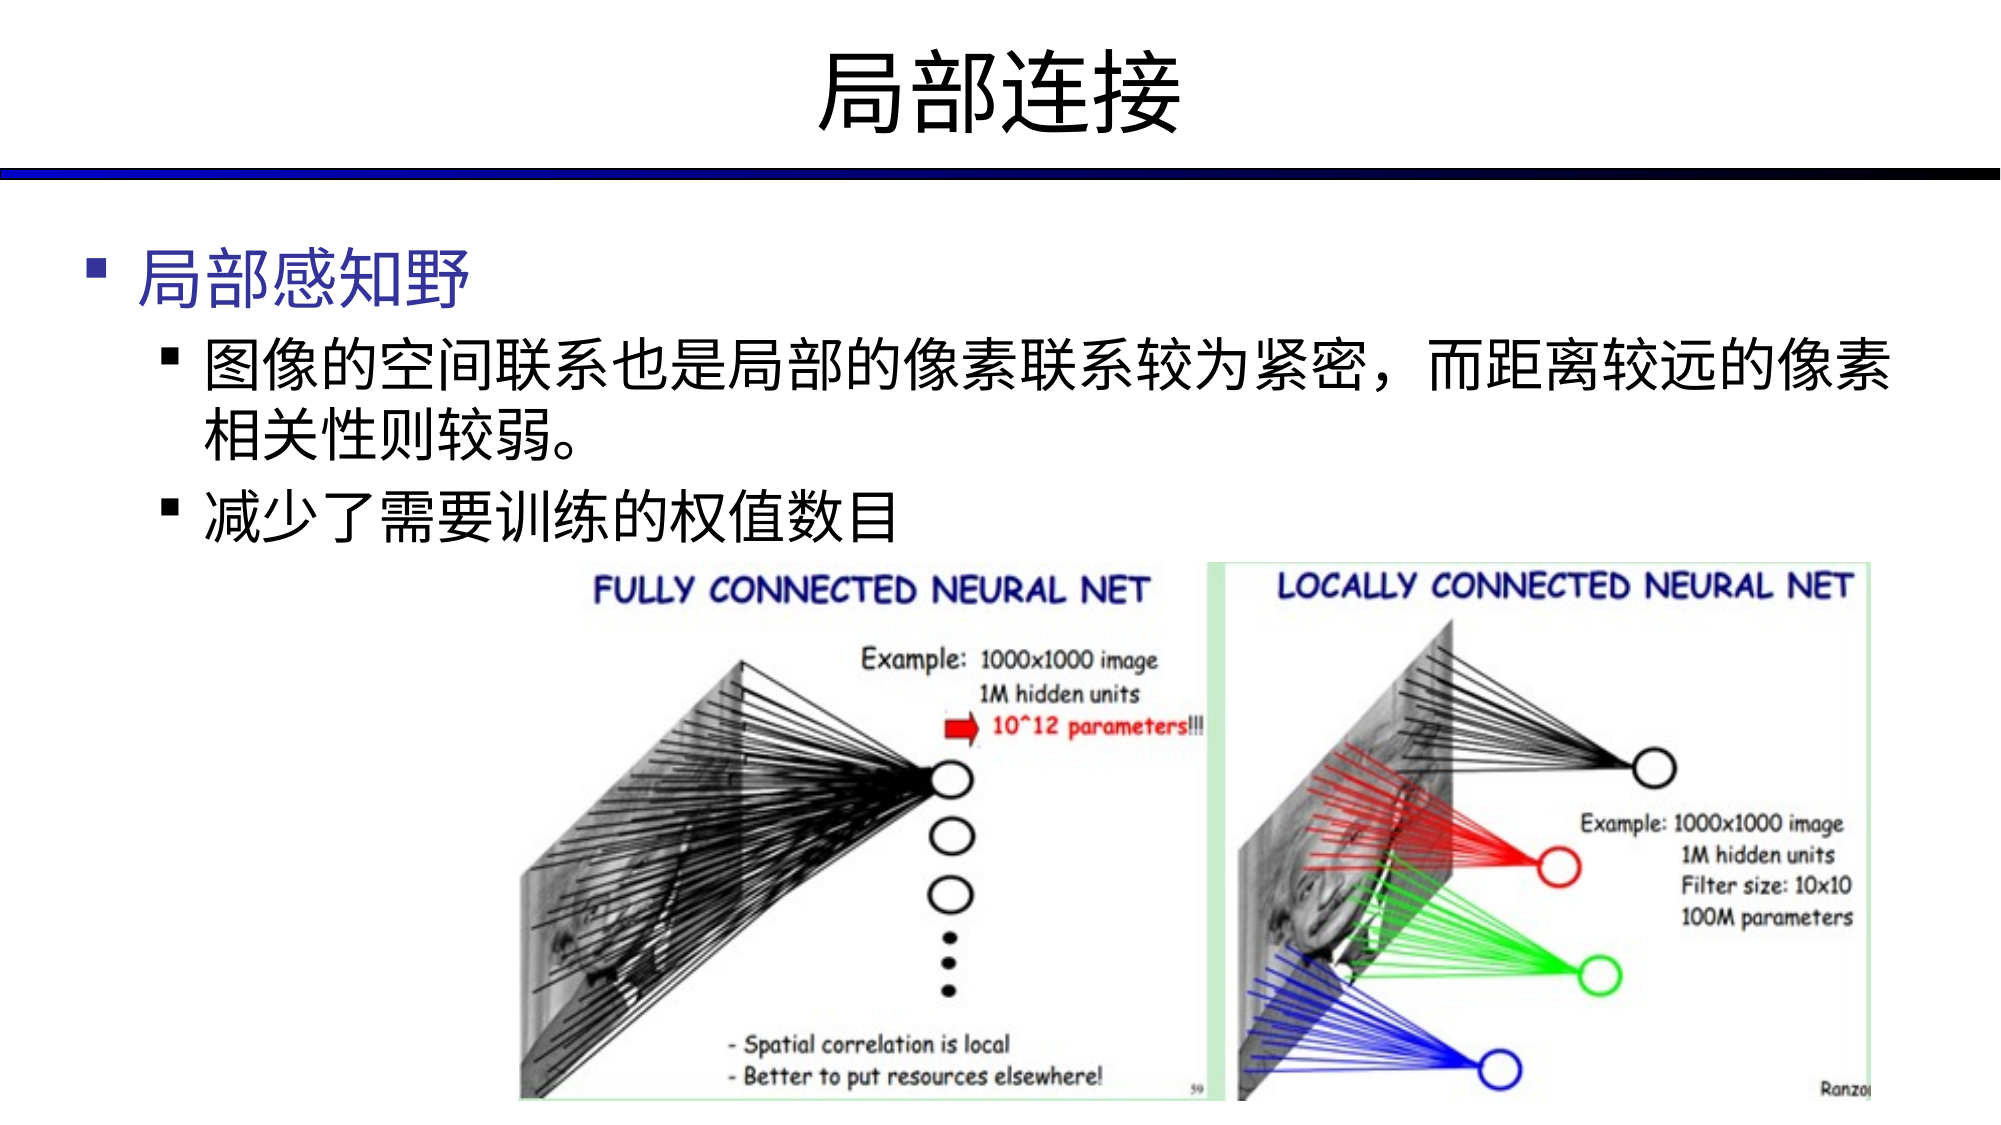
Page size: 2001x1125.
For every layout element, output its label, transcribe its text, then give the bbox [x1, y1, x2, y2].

list 局部感知野 图像的空间联系也是局部的像素联系较为紧密，而距离较远的像素相关性则较弱。 减少了需要训练的权值数目 [66, 228, 1934, 1006]
title 局部连接 [0, 0, 2000, 184]
picture [518, 562, 1871, 1101]
